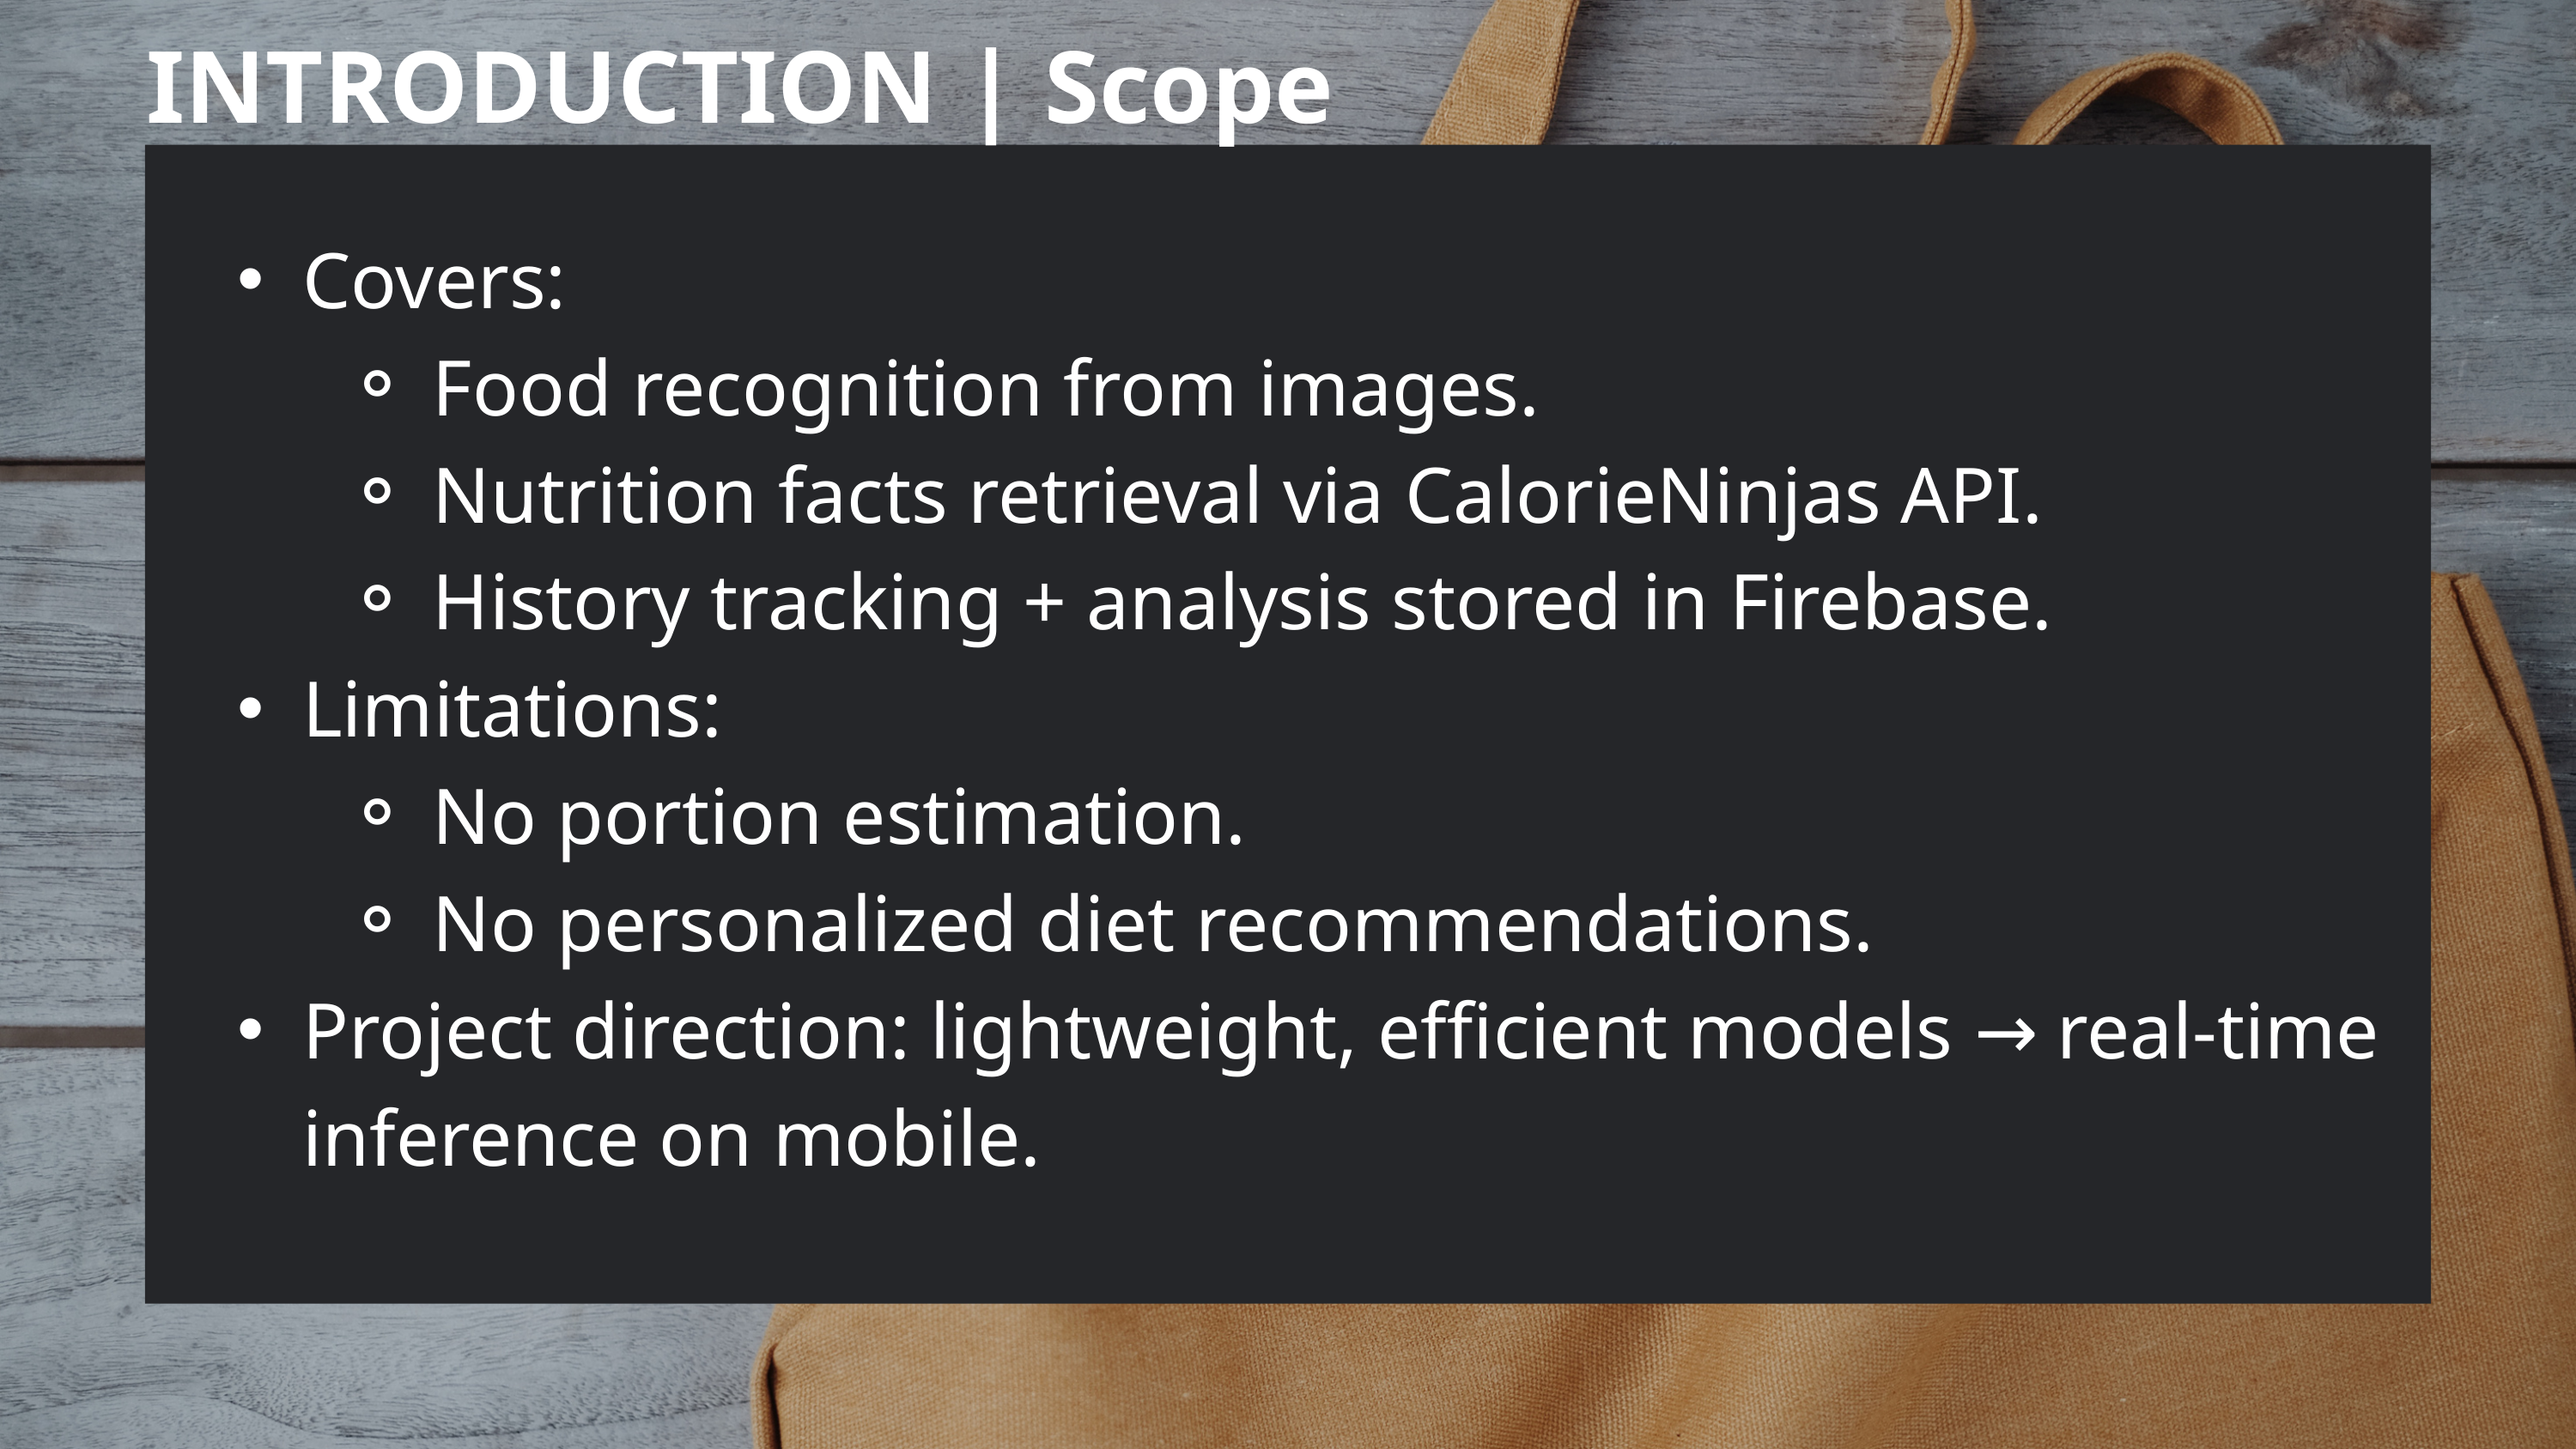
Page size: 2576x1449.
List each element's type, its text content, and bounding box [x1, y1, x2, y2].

text_box [0, 0, 2576, 1449]
text_box INTRODUCTION | Scope [144, 23, 1337, 144]
text_box [144, 144, 2432, 1304]
text_box Covers: Food recognition from images. Nutrition facts retrieval via CalorieNinjas API. History tracking + analysis stored in Firebase. Limitations: No portion estimation. No personalized diet recommendations. Project direction: lightweight, efficient models → real-time inference on mobile. [172, 216, 2404, 1288]
